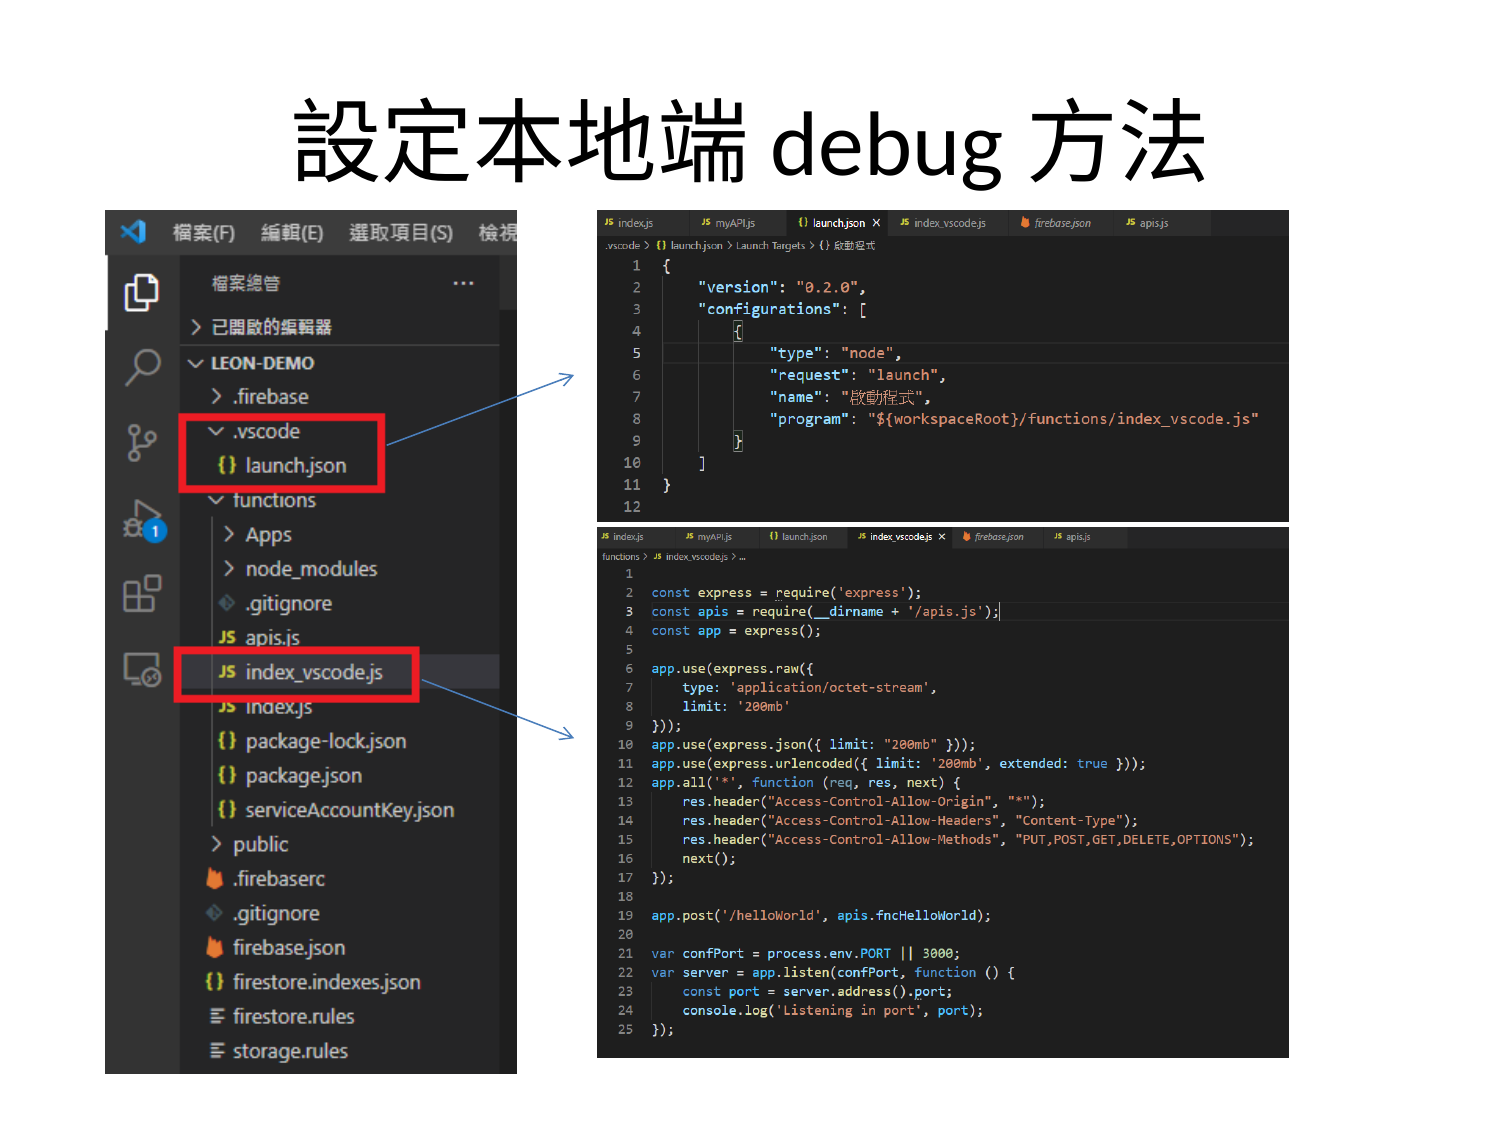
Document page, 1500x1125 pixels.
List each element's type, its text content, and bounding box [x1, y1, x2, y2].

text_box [421, 679, 575, 739]
picture [597, 210, 1290, 522]
picture [105, 210, 517, 1074]
title 設定本地端debug方法 [75, 45, 1425, 233]
picture [597, 527, 1290, 1059]
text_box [386, 374, 575, 446]
